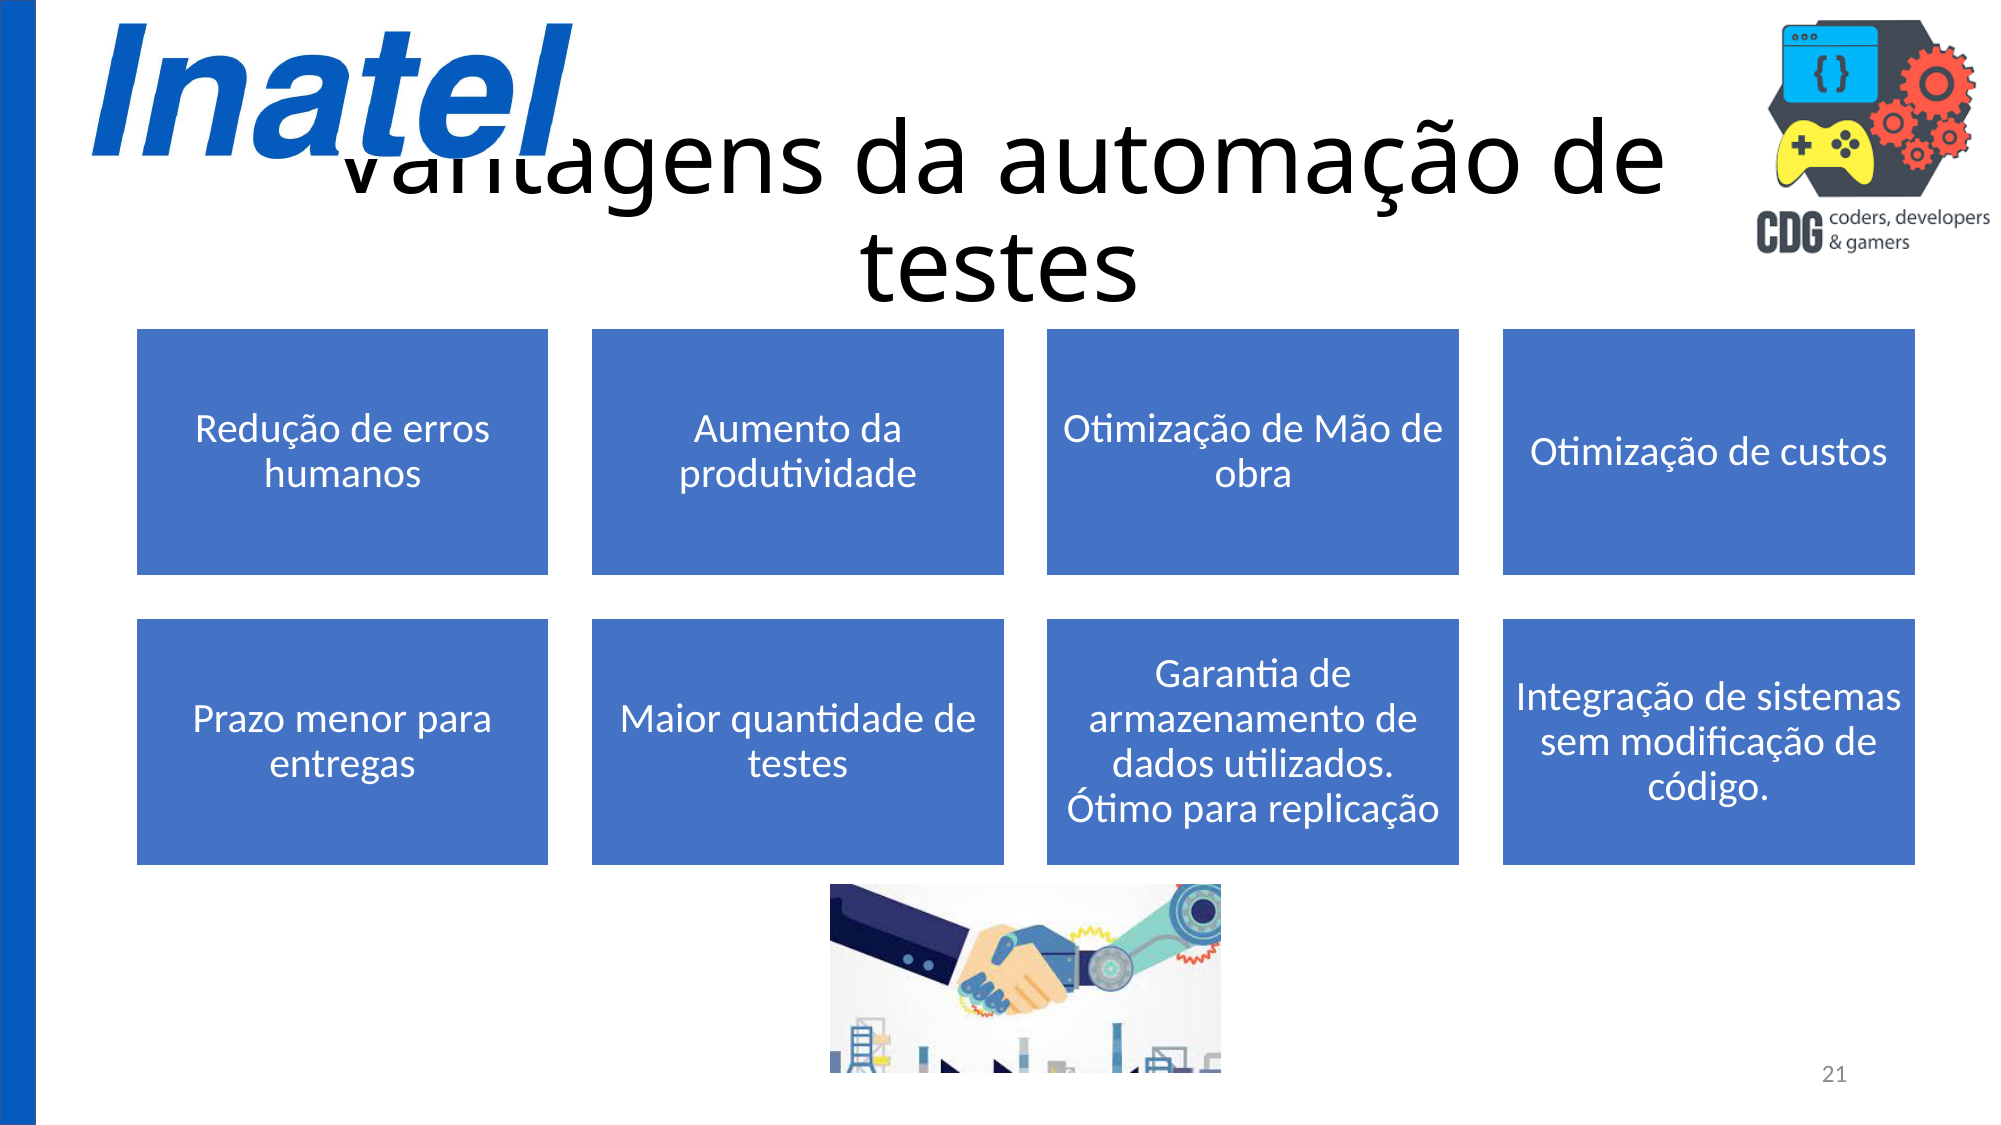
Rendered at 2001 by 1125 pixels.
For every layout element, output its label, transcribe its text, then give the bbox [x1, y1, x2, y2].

slide_number 21 [1412, 1042, 1863, 1103]
title Vantagens da automação de testes [257, 195, 1743, 211]
picture [91, 23, 573, 159]
text_box [0, 0, 36, 1125]
picture [1745, 10, 2000, 266]
picture [830, 983, 1221, 1073]
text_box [135, 211, 1917, 983]
